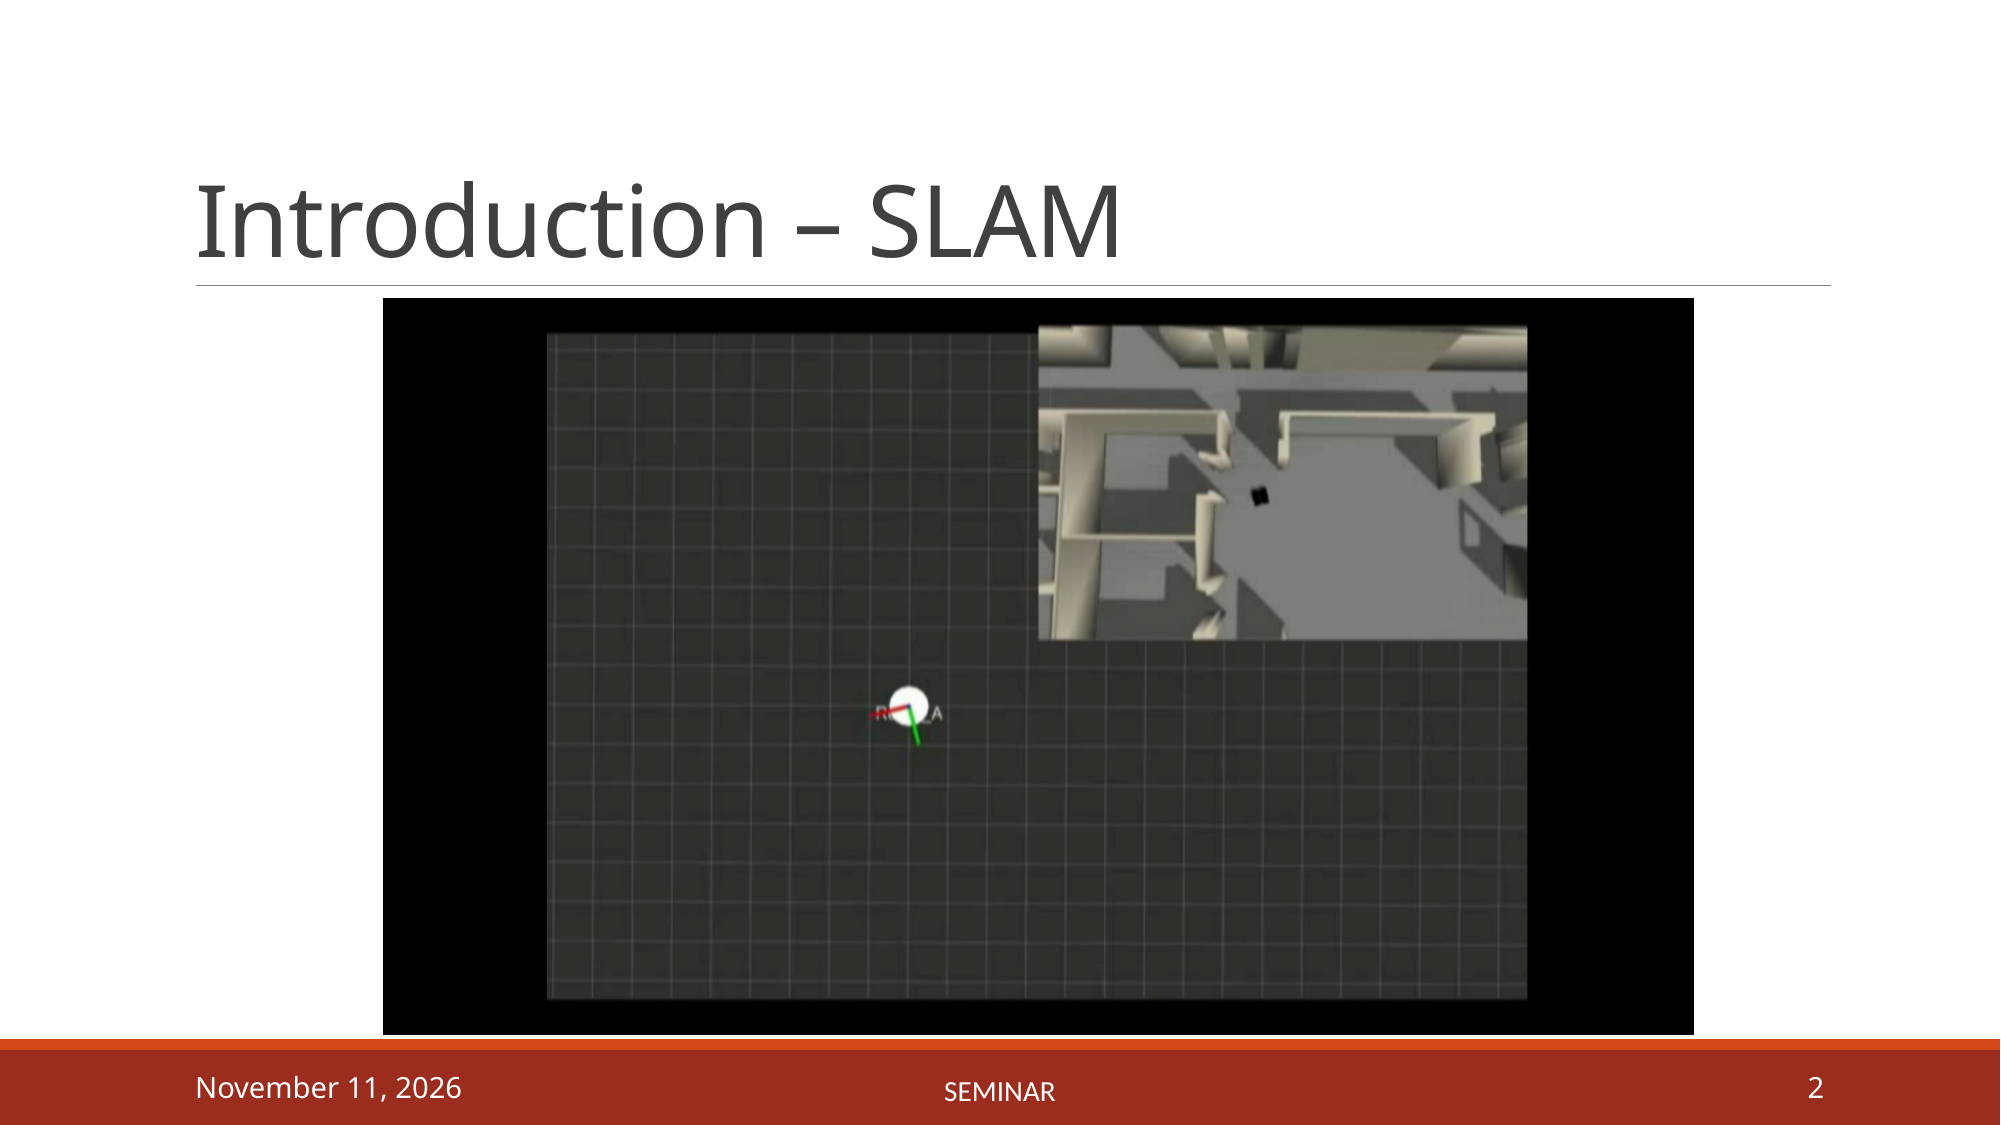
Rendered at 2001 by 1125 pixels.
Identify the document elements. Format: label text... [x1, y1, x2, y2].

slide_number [180, 1059, 586, 1120]
title Introduction – SLAM [180, 47, 1830, 285]
footer Seminar [604, 1059, 1396, 1120]
slide_number 2 [1624, 1059, 1840, 1120]
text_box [382, 297, 1695, 1037]
